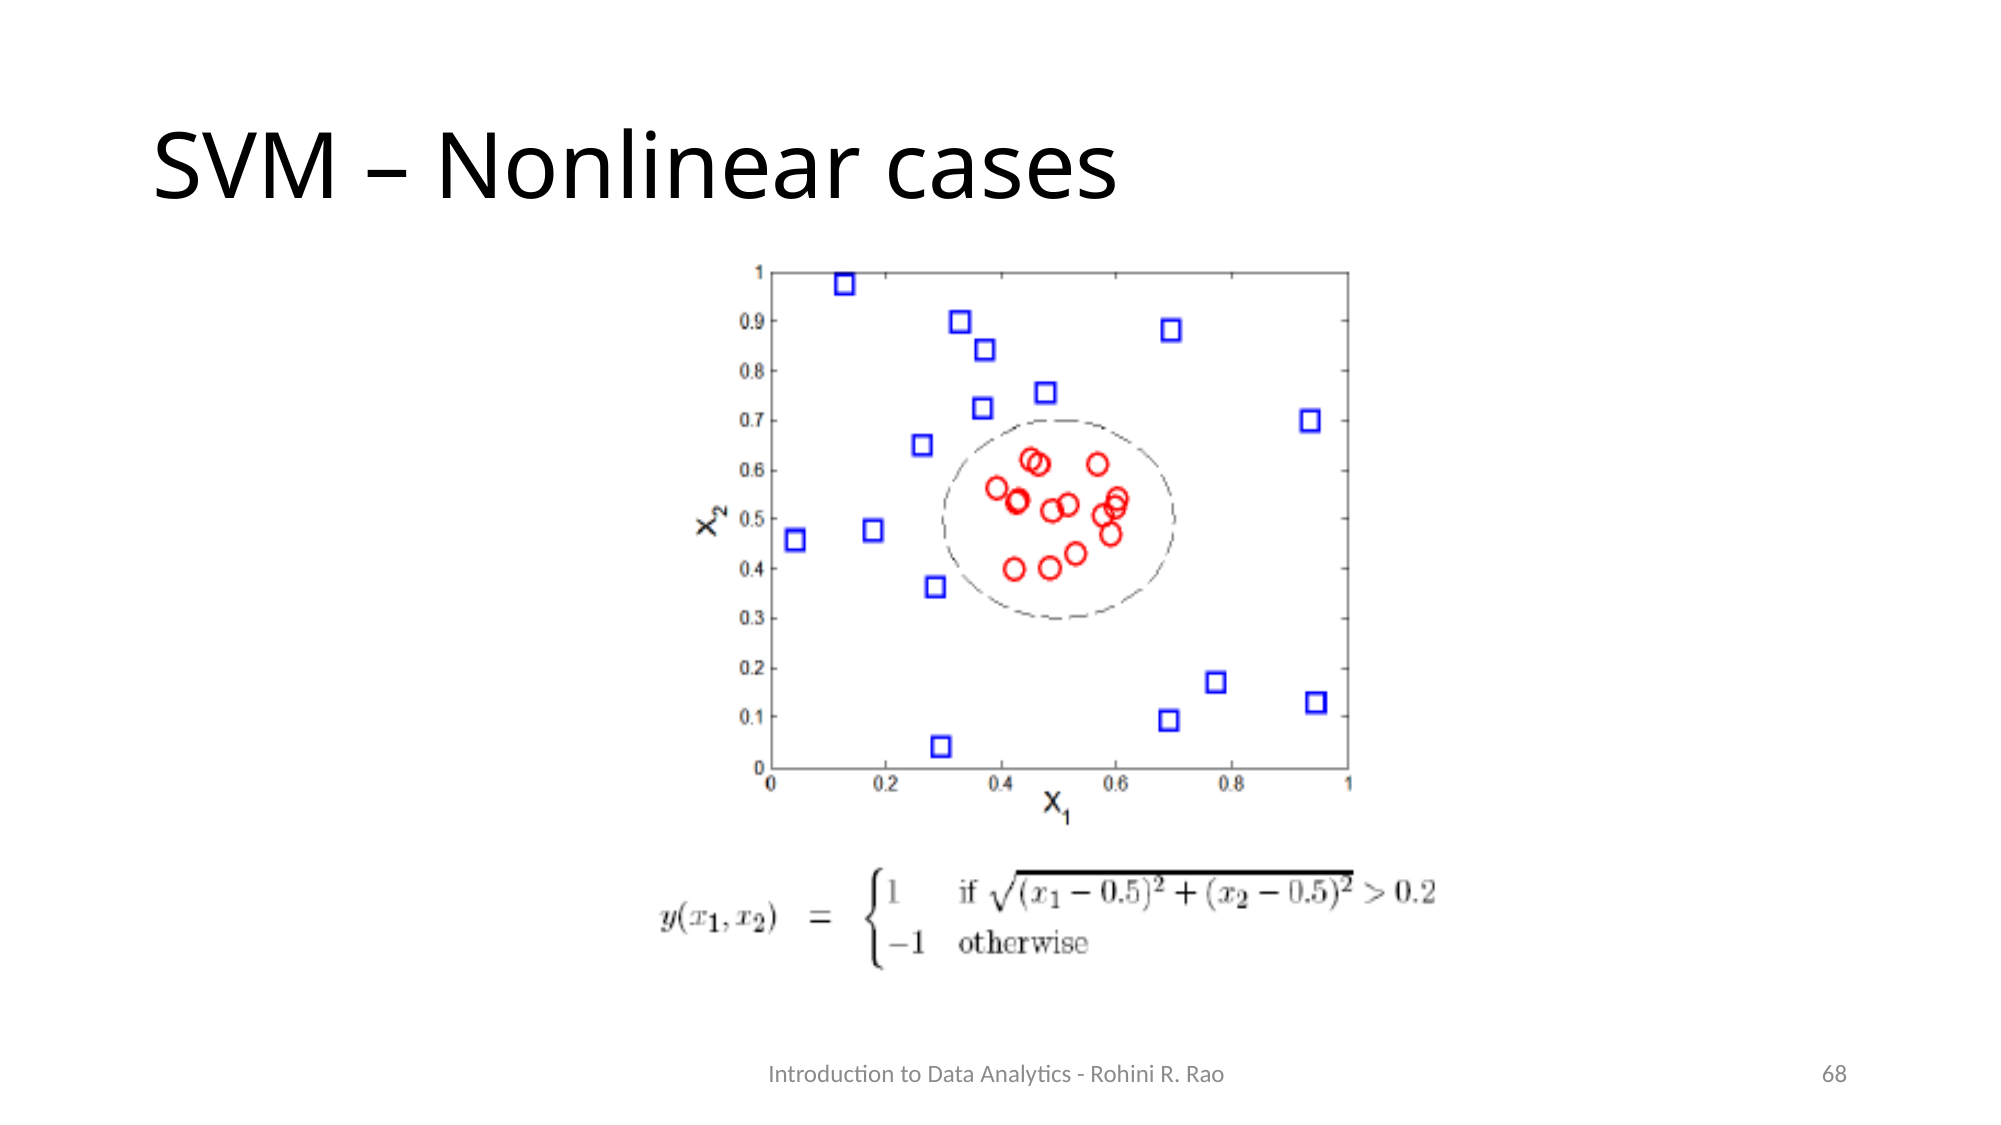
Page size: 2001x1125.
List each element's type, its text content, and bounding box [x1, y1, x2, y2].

slide_number 68 [1412, 1042, 1863, 1103]
title SVM – Nonlinear cases [137, 59, 1863, 278]
footer Introduction to Data Analytics - Rohini R. Rao [662, 1042, 1338, 1103]
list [424, 232, 1625, 988]
